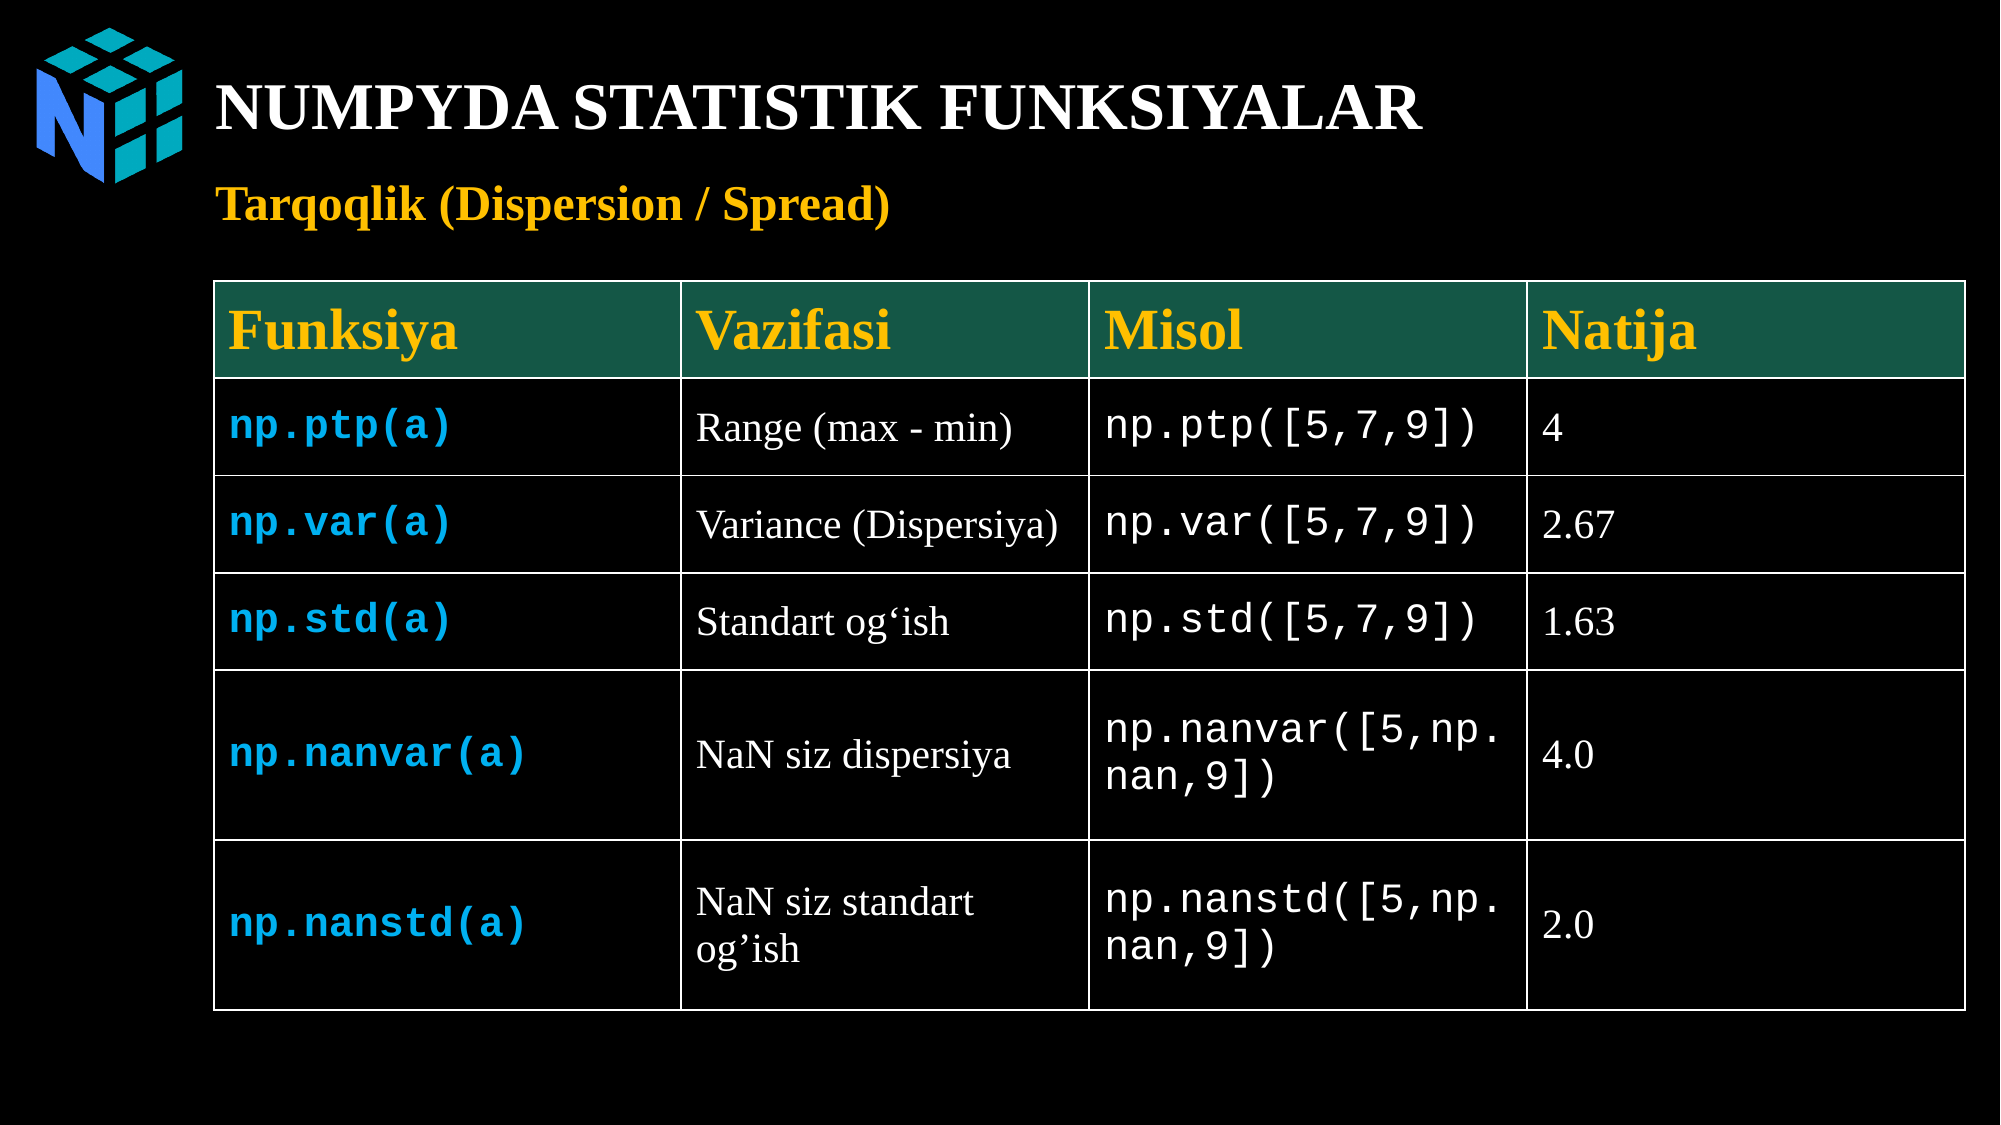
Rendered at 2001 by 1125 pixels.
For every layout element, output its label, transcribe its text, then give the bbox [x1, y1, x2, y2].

table_cell np.ptp(a) [215, 379, 680, 475]
table_cell np.nanvar([5,np.nan,9]) [1090, 671, 1526, 839]
text_box NUMPYDA STATISTIK FUNKSIYALAR [201, 55, 1712, 151]
table_header Vazifasi [682, 282, 1088, 377]
table_cell np.var([5,7,9]) [1090, 476, 1526, 572]
table_cell np.nanstd([5,np.nan,9]) [1090, 841, 1526, 1009]
table_cell np.ptp([5,7,9]) [1090, 379, 1526, 475]
table_header Natija [1528, 282, 1964, 377]
table_cell 4.0 [1528, 671, 1964, 839]
table_header Misol [1090, 282, 1526, 377]
table_cell 2.67 [1528, 476, 1964, 572]
table_cell np.nanvar(a) [215, 671, 680, 839]
table_cell Range (max - min) [682, 379, 1088, 475]
table_cell np.nanstd(a) [215, 841, 680, 1009]
table_cell NaN siz dispersiya [682, 671, 1088, 839]
text_box Tarqoqlik (Dispersion / Spread) [200, 162, 1201, 238]
table_cell np.std(a) [215, 574, 680, 669]
table_cell 2.0 [1528, 841, 1964, 1009]
table_header Funksiya [215, 282, 680, 377]
table_cell Standart og‘ish [682, 574, 1088, 669]
table_cell 4 [1528, 379, 1964, 475]
picture [17, 12, 201, 196]
table_cell NaN siz standart og’ish [682, 841, 1088, 1009]
table_cell 1.63 [1528, 574, 1964, 669]
table_cell np.var(a) [215, 476, 680, 572]
table_cell np.std([5,7,9]) [1090, 574, 1526, 669]
table_cell Variance (Dispersiya) [682, 476, 1088, 572]
